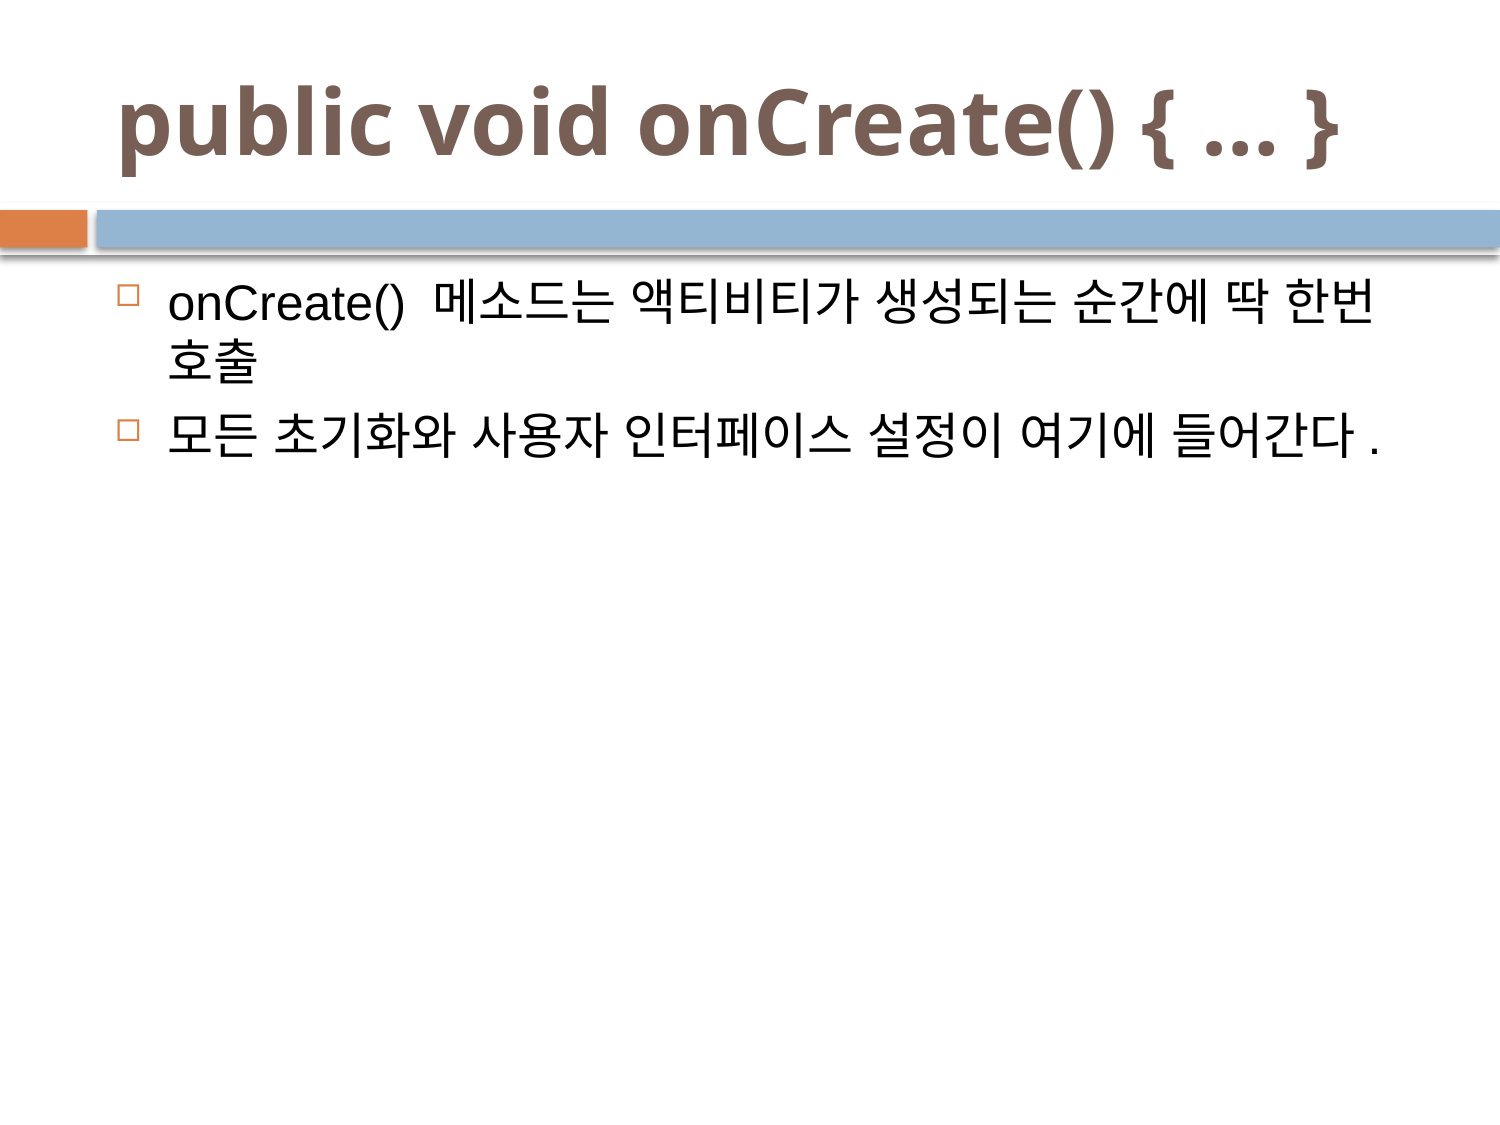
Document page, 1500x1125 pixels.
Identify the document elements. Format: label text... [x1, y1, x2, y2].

list onCreate() 메소드는 액티비티가 생성되는 순간에 딱 한번 호출 모든 초기화와 사용자 인터페이스 설정이 여기에 들어간다. [100, 262, 1438, 1000]
title public void onCreate() { … } [100, 37, 1438, 200]
